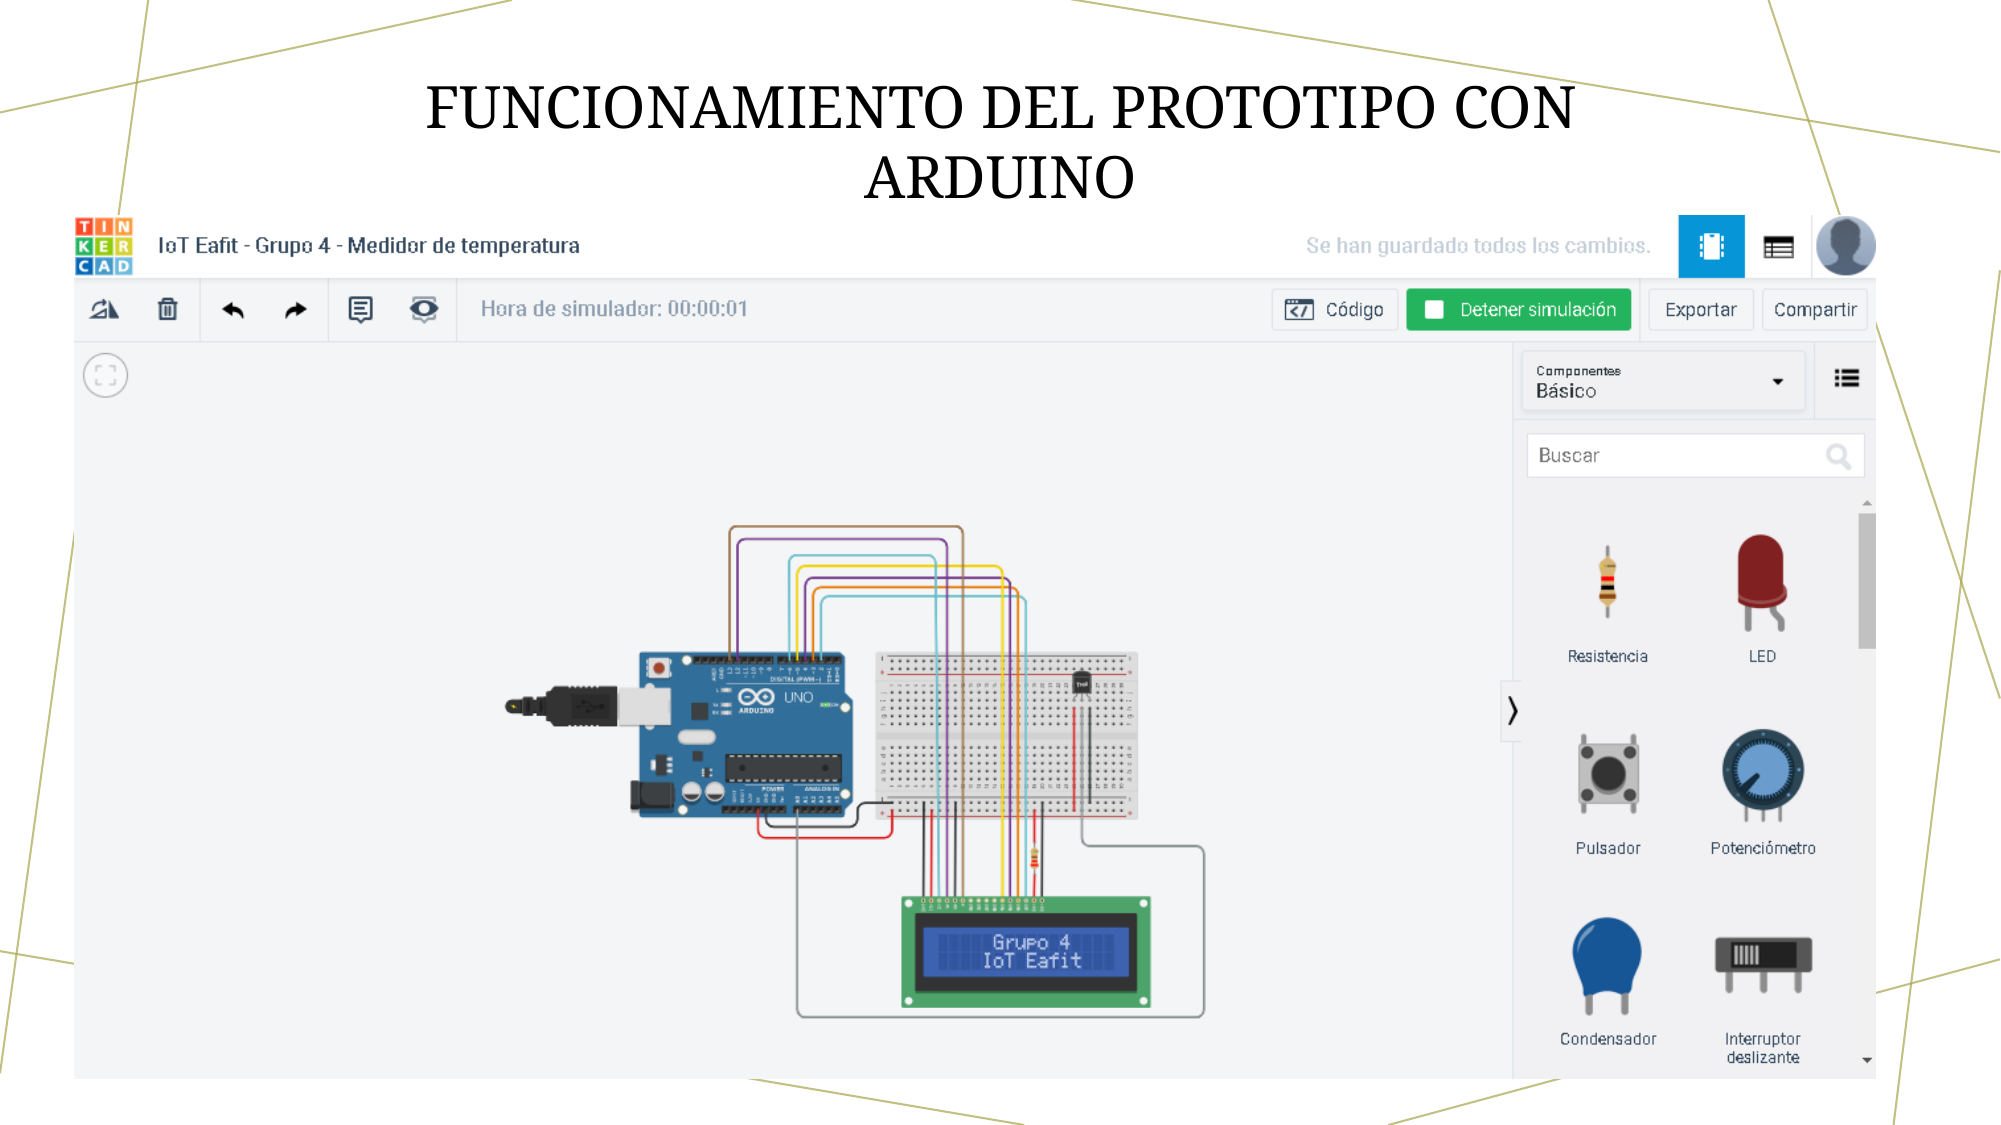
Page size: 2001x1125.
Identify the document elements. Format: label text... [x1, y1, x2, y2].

text_box FUNCIONAMIENTO DEL PROTOTIPO CON ARDUINO [289, 62, 1714, 215]
picture [1700, 234, 1719, 259]
picture [74, 215, 1876, 1079]
